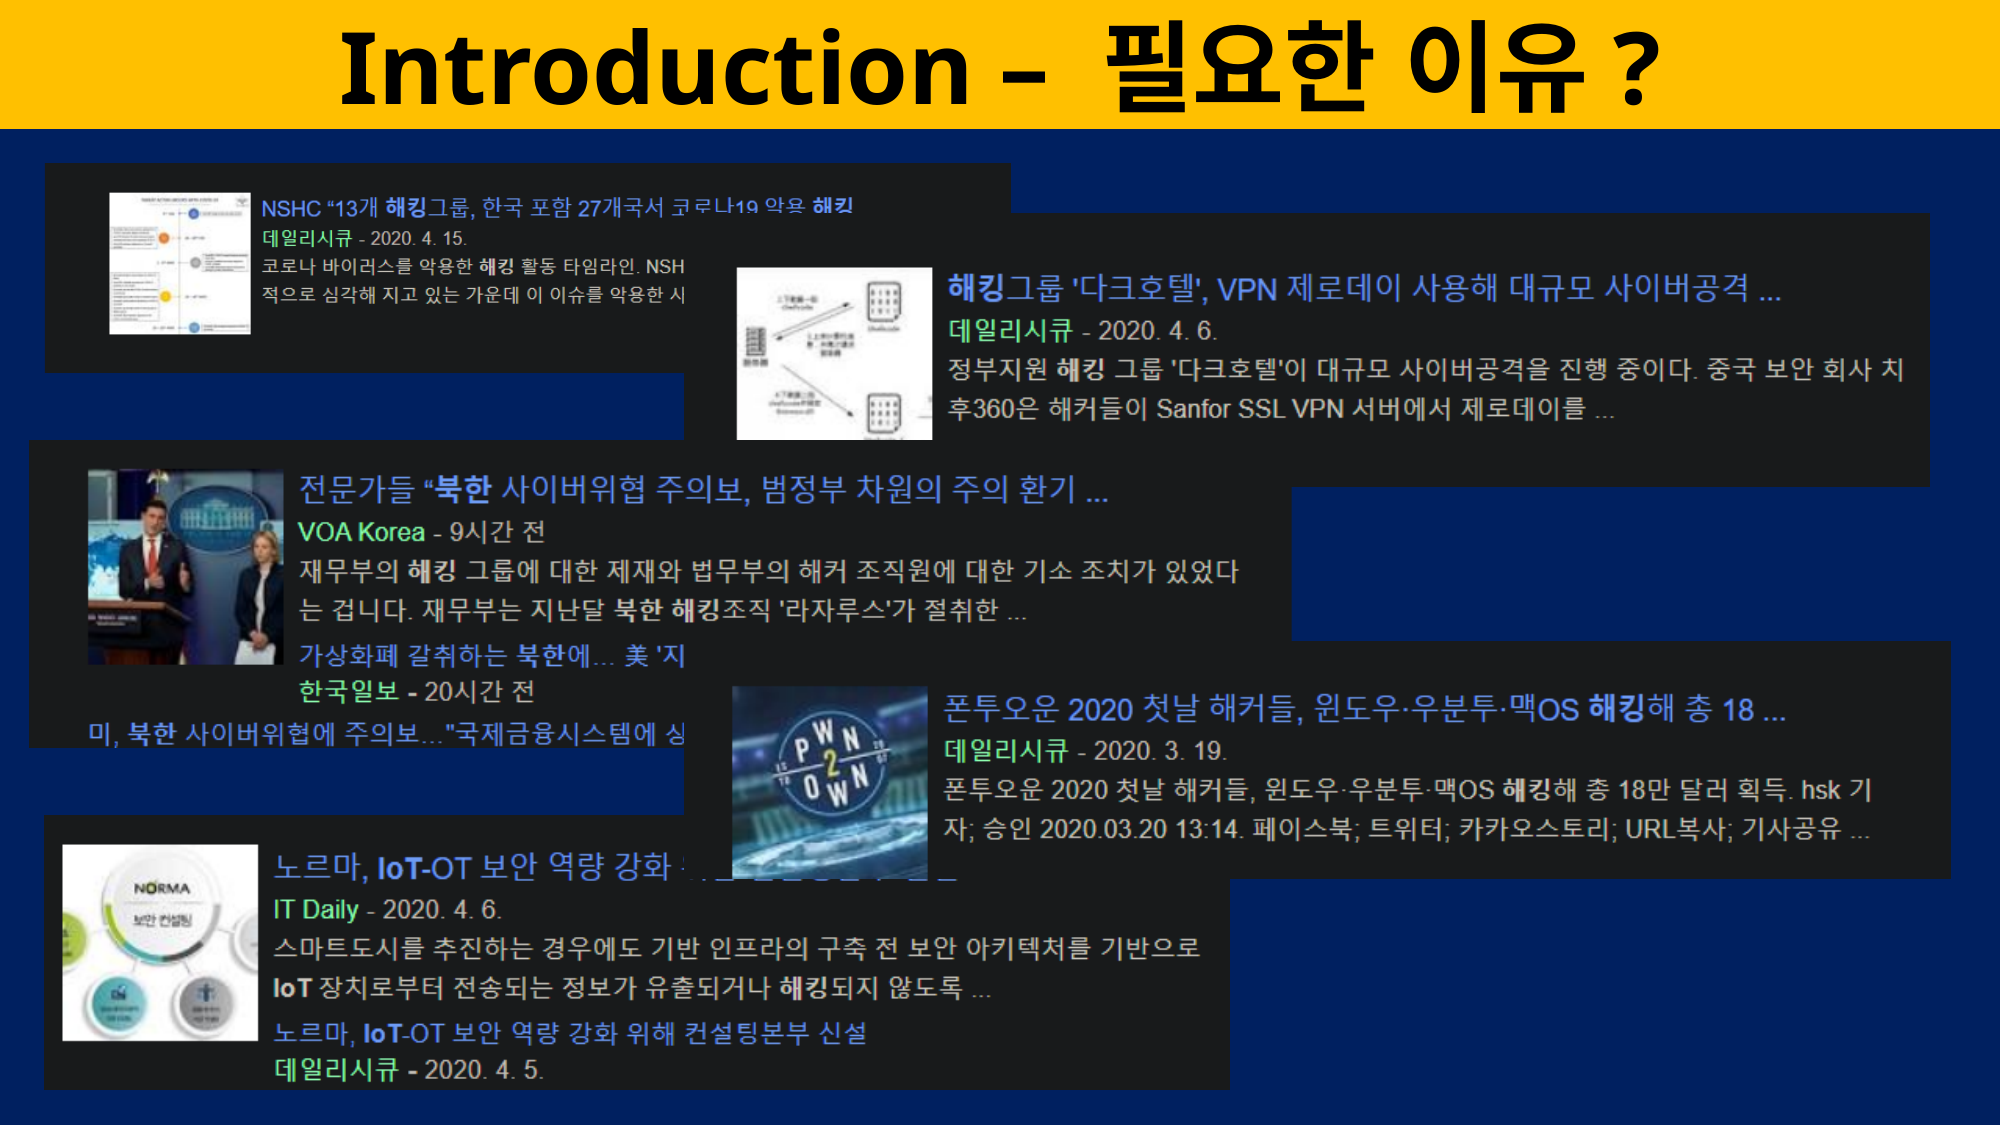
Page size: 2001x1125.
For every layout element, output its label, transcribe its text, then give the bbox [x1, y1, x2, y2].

picture [29, 162, 1951, 1090]
text_box Introduction – 필요한 이유? [0, 0, 2000, 130]
